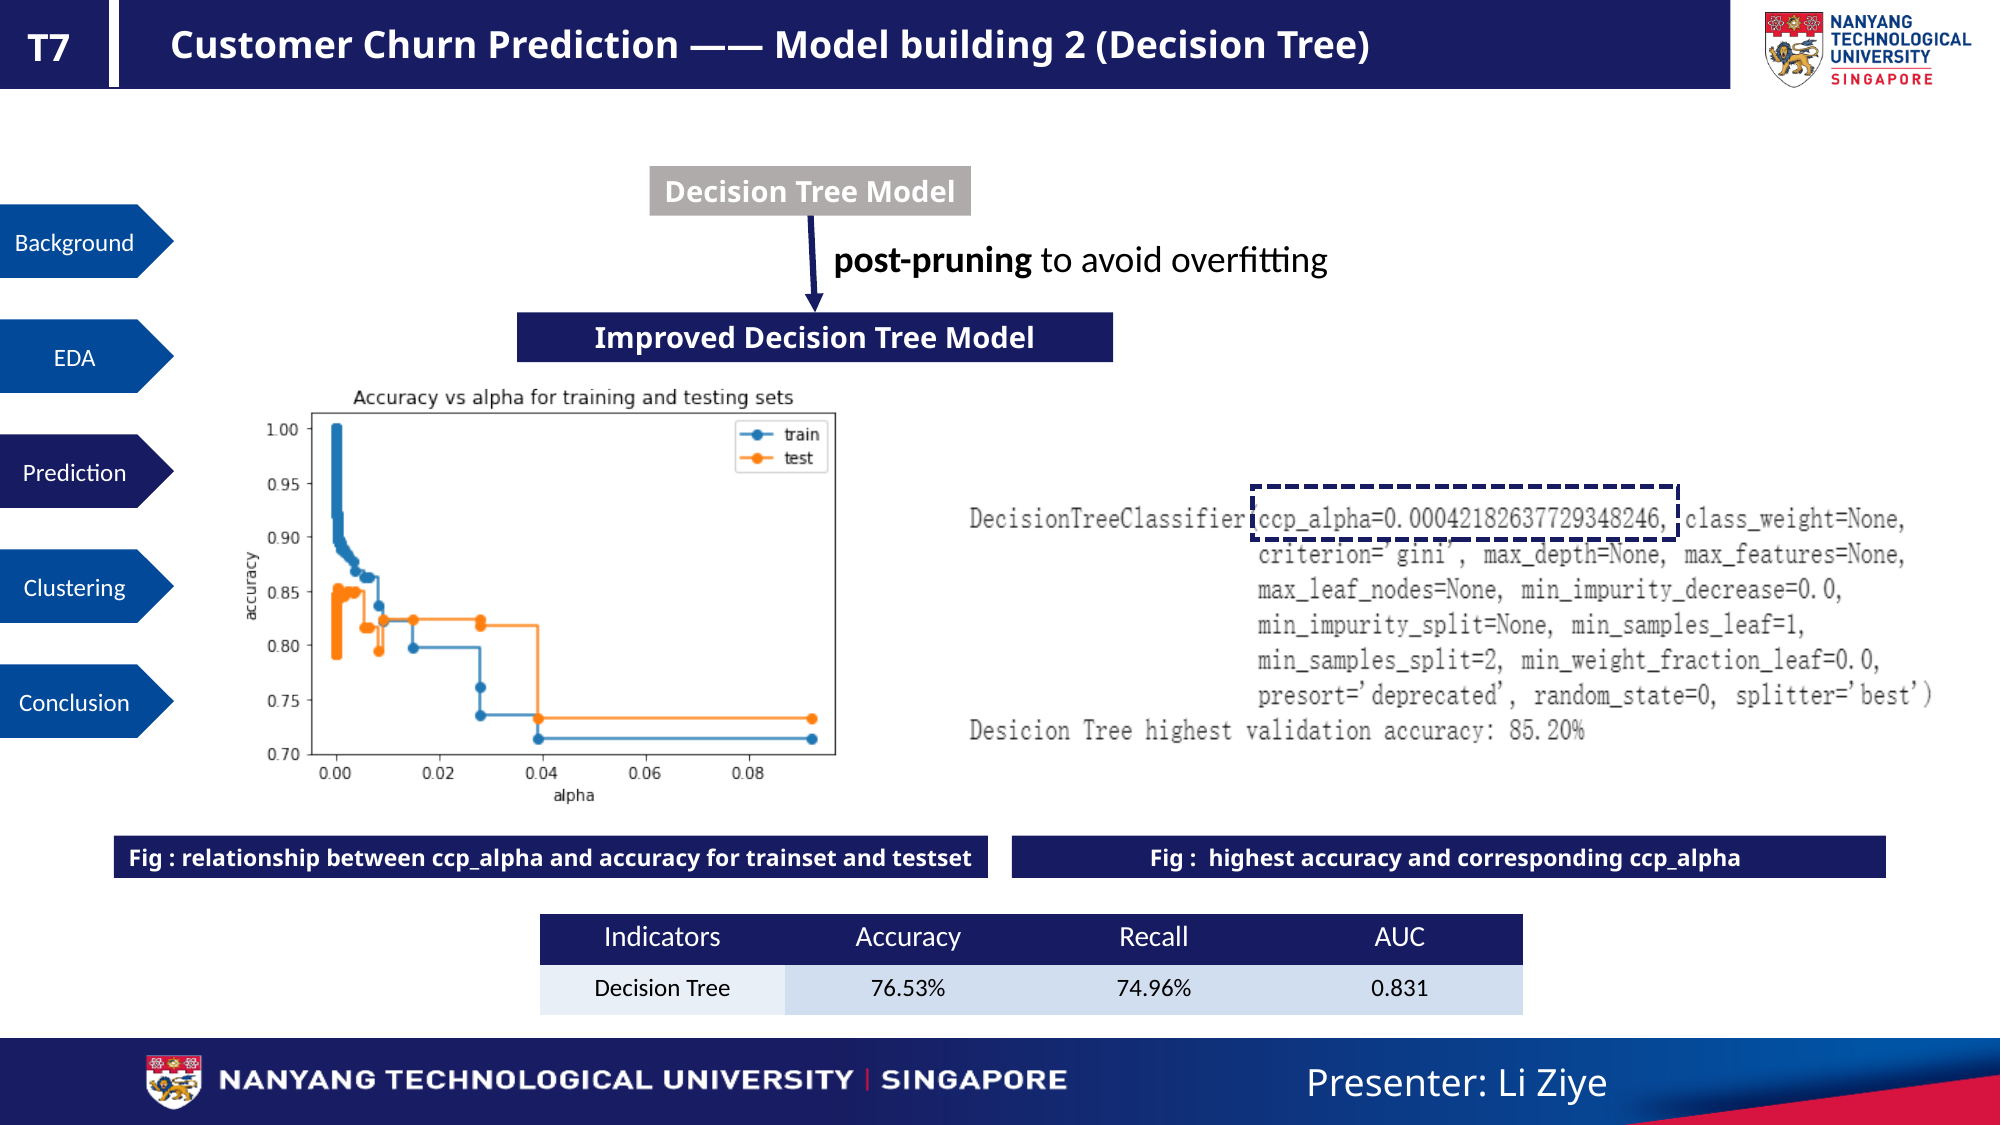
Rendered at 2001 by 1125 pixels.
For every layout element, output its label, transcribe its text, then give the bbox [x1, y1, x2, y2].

picture [0, 1037, 2000, 1125]
text_box Clustering [0, 547, 178, 626]
table_header Accuracy [785, 914, 1031, 965]
text_box EDA [0, 317, 178, 396]
text_box post-pruning to avoid overfitting [818, 227, 1344, 288]
table_cell 76.53% [785, 965, 1031, 1015]
text_box Conclusion [0, 662, 178, 741]
text_box Fig : relationship between ccp_alpha and accuracy for trainset and testset [113, 835, 988, 878]
table_header Indicators [540, 914, 785, 965]
text_box Decision Tree Model [649, 166, 971, 216]
table_cell 74.96% [1031, 965, 1277, 1015]
picture [0, 0, 1731, 89]
table_header AUC [1277, 914, 1523, 965]
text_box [938, 486, 1950, 765]
text_box Fig : highest accuracy and corresponding ccp_alpha [1011, 835, 1886, 878]
table_cell 0.831 [1277, 965, 1523, 1015]
picture [233, 378, 846, 814]
table_cell Decision Tree [540, 965, 785, 1015]
picture [1765, 12, 1977, 89]
text_box Background [0, 202, 178, 281]
text_box Prediction [0, 432, 178, 511]
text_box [810, 210, 816, 313]
table_header Recall [1031, 914, 1277, 965]
text_box Improved Decision Tree Model [517, 312, 1114, 363]
